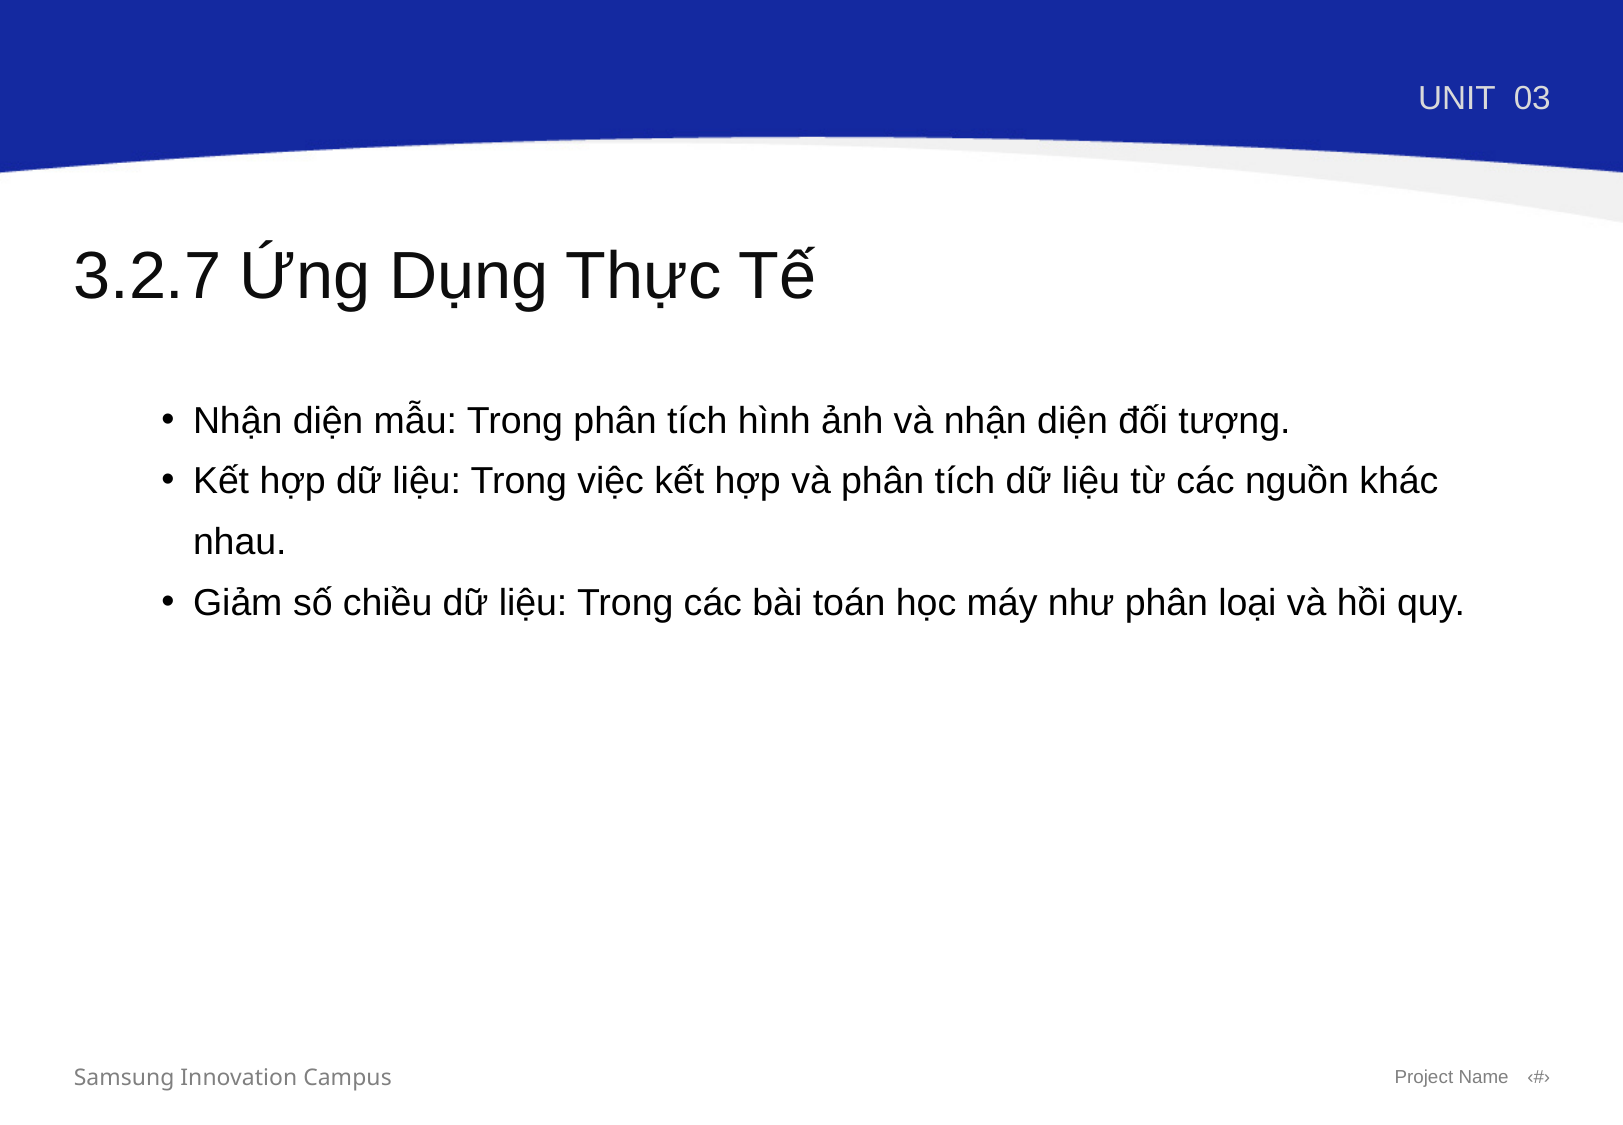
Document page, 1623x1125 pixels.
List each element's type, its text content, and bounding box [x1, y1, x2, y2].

text_box Nhận diện mẫu: Trong phân tích hình ảnh và nhận diện đối tượng. Kết hợp dữ liệu: Trong việc kết hợp và phân tích dữ liệu từ các nguồn khác nhau. Giảm số chiều dữ liệu: Trong các bài toán học máy như phân loại và hồi quy. [129, 379, 1527, 623]
text_box 03 [1523, 75, 1551, 116]
text_box Samsung Innovation Campus [73, 1062, 548, 1091]
text_box UNIT [1418, 75, 1523, 116]
text_box Project Name [1123, 1064, 1509, 1087]
text_box ‹#› [1509, 1064, 1551, 1087]
text_box 3.2.7 Ứng Dụng Thực Tế [73, 231, 1475, 632]
text_box [0, 0, 1623, 1125]
